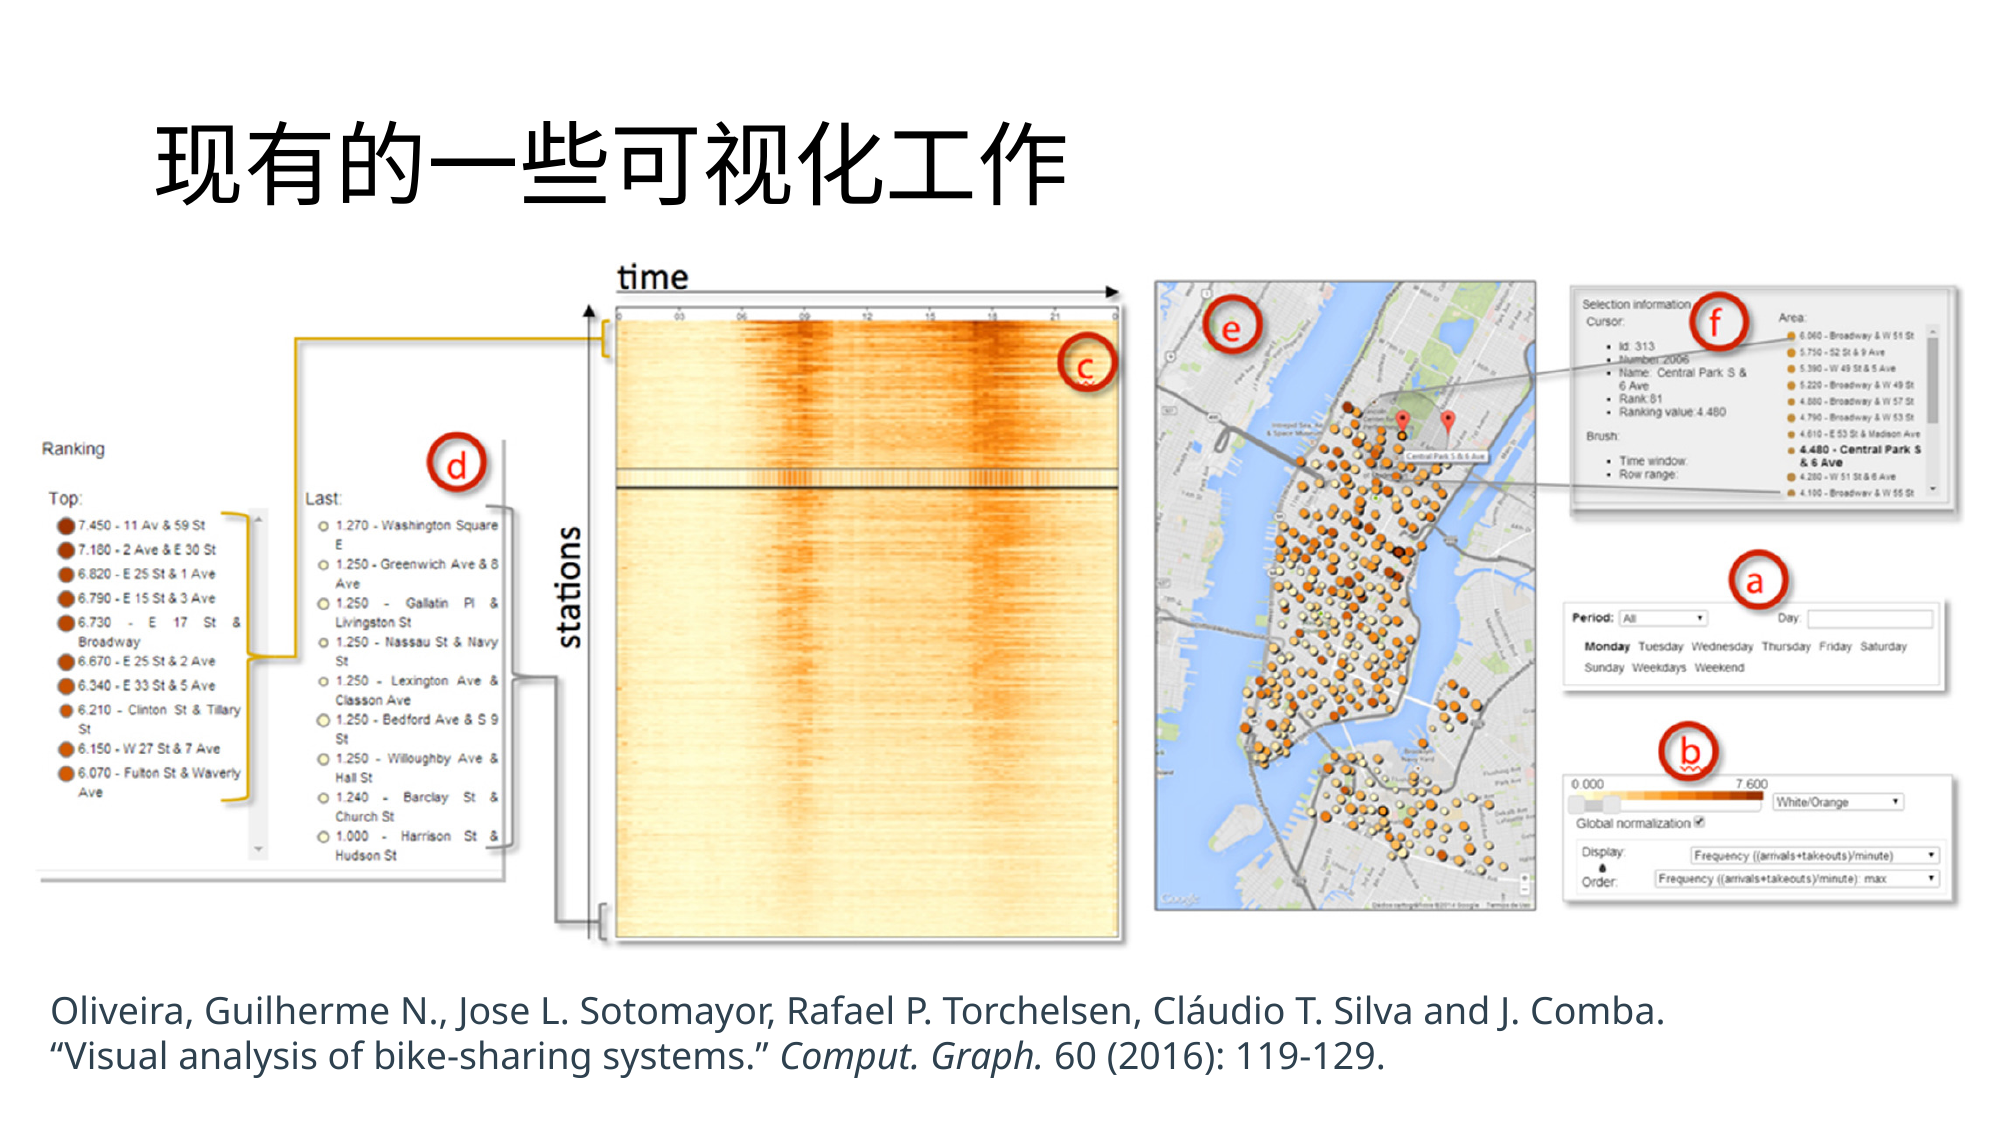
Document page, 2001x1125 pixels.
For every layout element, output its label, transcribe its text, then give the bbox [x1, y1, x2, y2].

picture [35, 262, 1965, 951]
text_box Oliveira, Guilherme N., Jose L. Sotomayor, Rafael P. Torchelsen, Cláudio T. Silva and J. Comba. “Visual analysis of bike-sharing systems.” Comput. Graph. 60 (2016): 119-129. [35, 979, 1705, 1085]
title 现有的一些可视化工作 [137, 59, 1863, 262]
